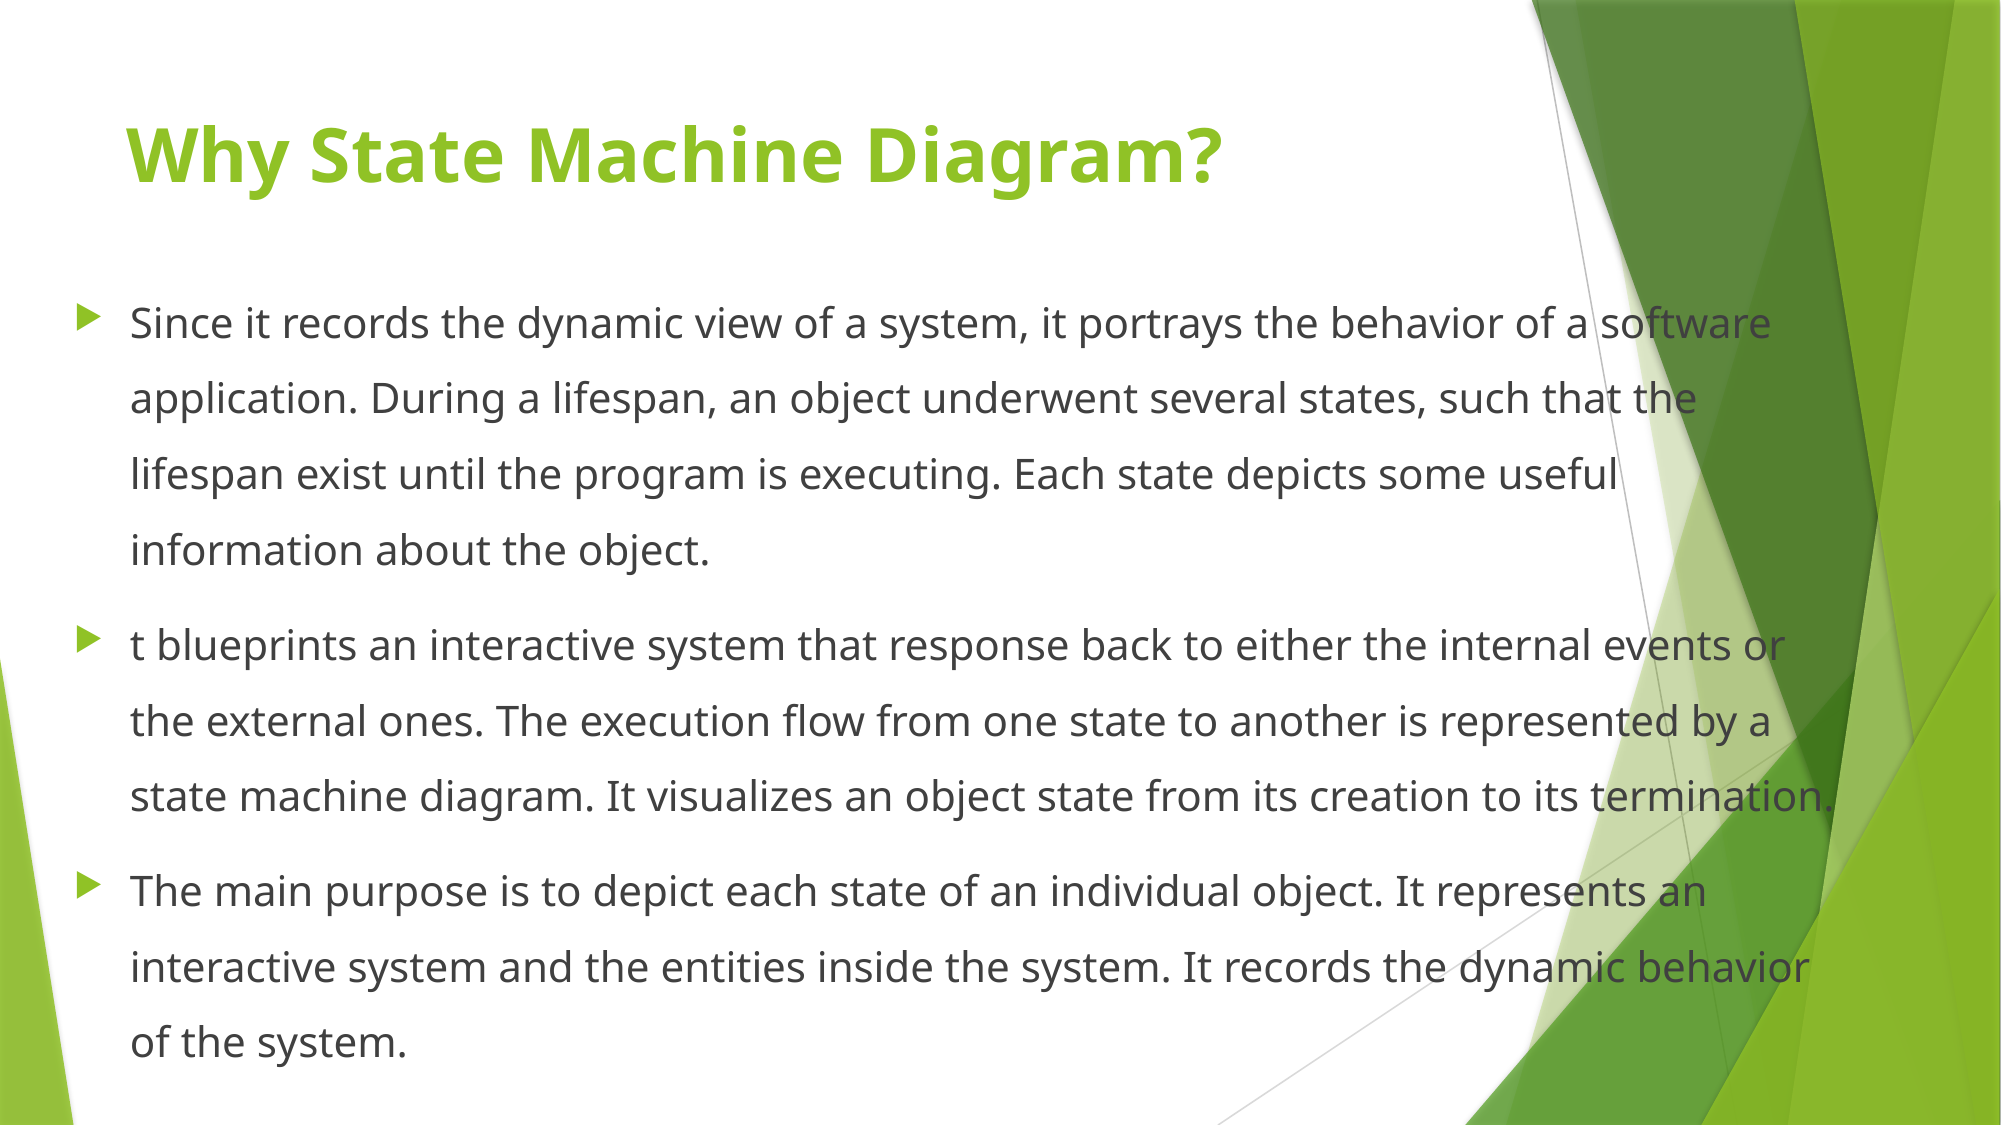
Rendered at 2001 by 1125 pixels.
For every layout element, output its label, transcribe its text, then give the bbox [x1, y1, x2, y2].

title Why State Machine Diagram? [111, 99, 1522, 263]
list Since it records the dynamic view of a system, it portrays the behavior of a software application. During a lifespan, an object underwent several states, such that the lifespan exist until the program is executing. Each state depicts some useful information about the object. t blueprints an interactive system that response back to either the internal events or the external ones. The execution flow from one state to another is represented by a state machine diagram. It visualizes an object state from its creation to its termination. The main purpose is to depict each state of an individual object. It represents an interactive system and the entities inside the system. It records the dynamic behavior of the system. [58, 263, 1858, 1084]
